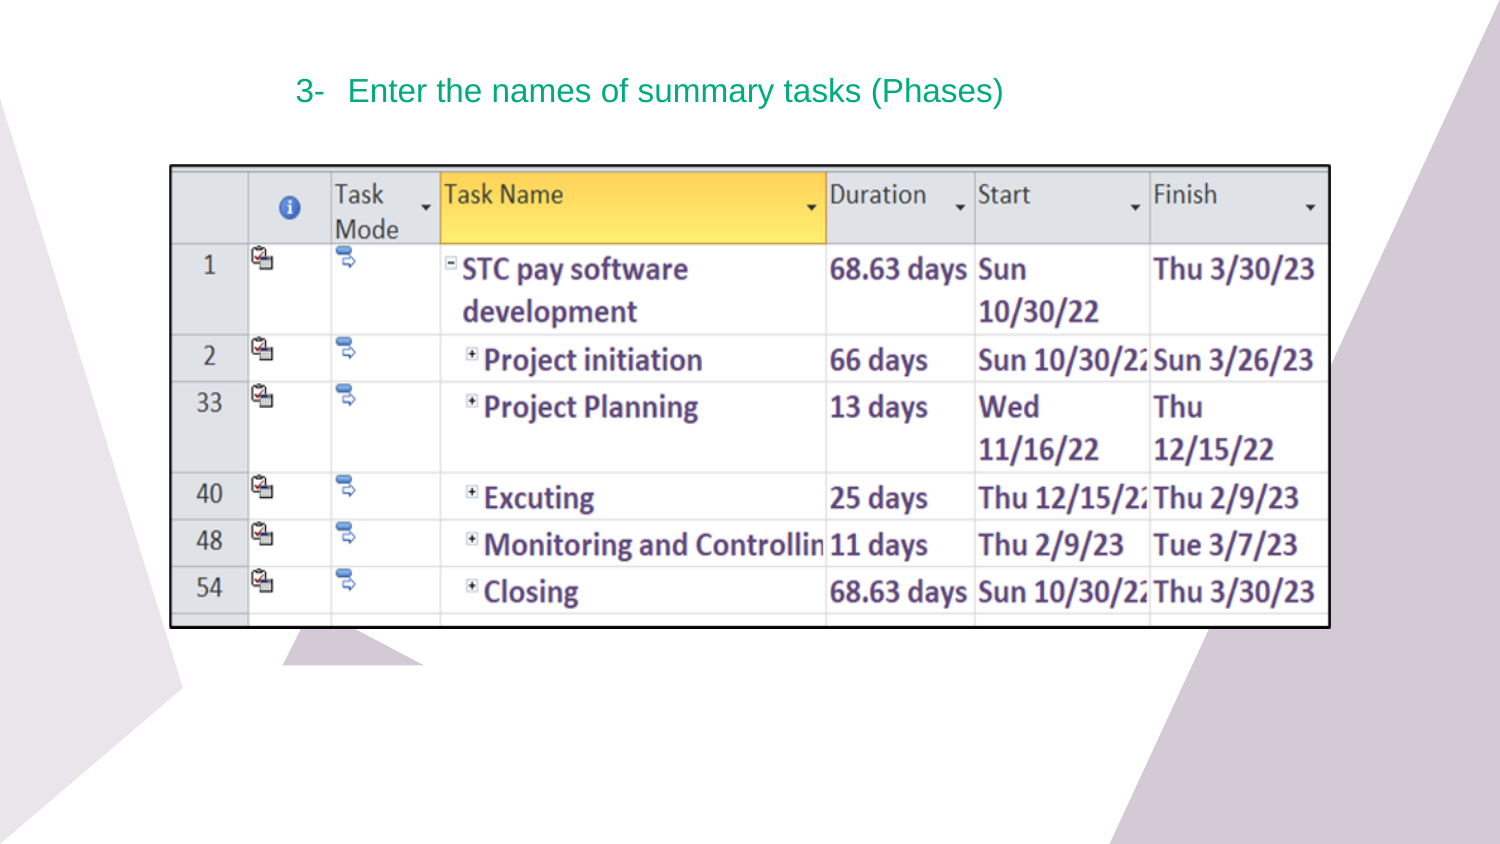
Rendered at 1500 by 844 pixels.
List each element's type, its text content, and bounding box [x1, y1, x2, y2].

picture [169, 164, 1331, 630]
text_box [282, 636, 425, 666]
text_box 3- Enter the names of summary tasks (Phases) [214, 47, 1286, 124]
